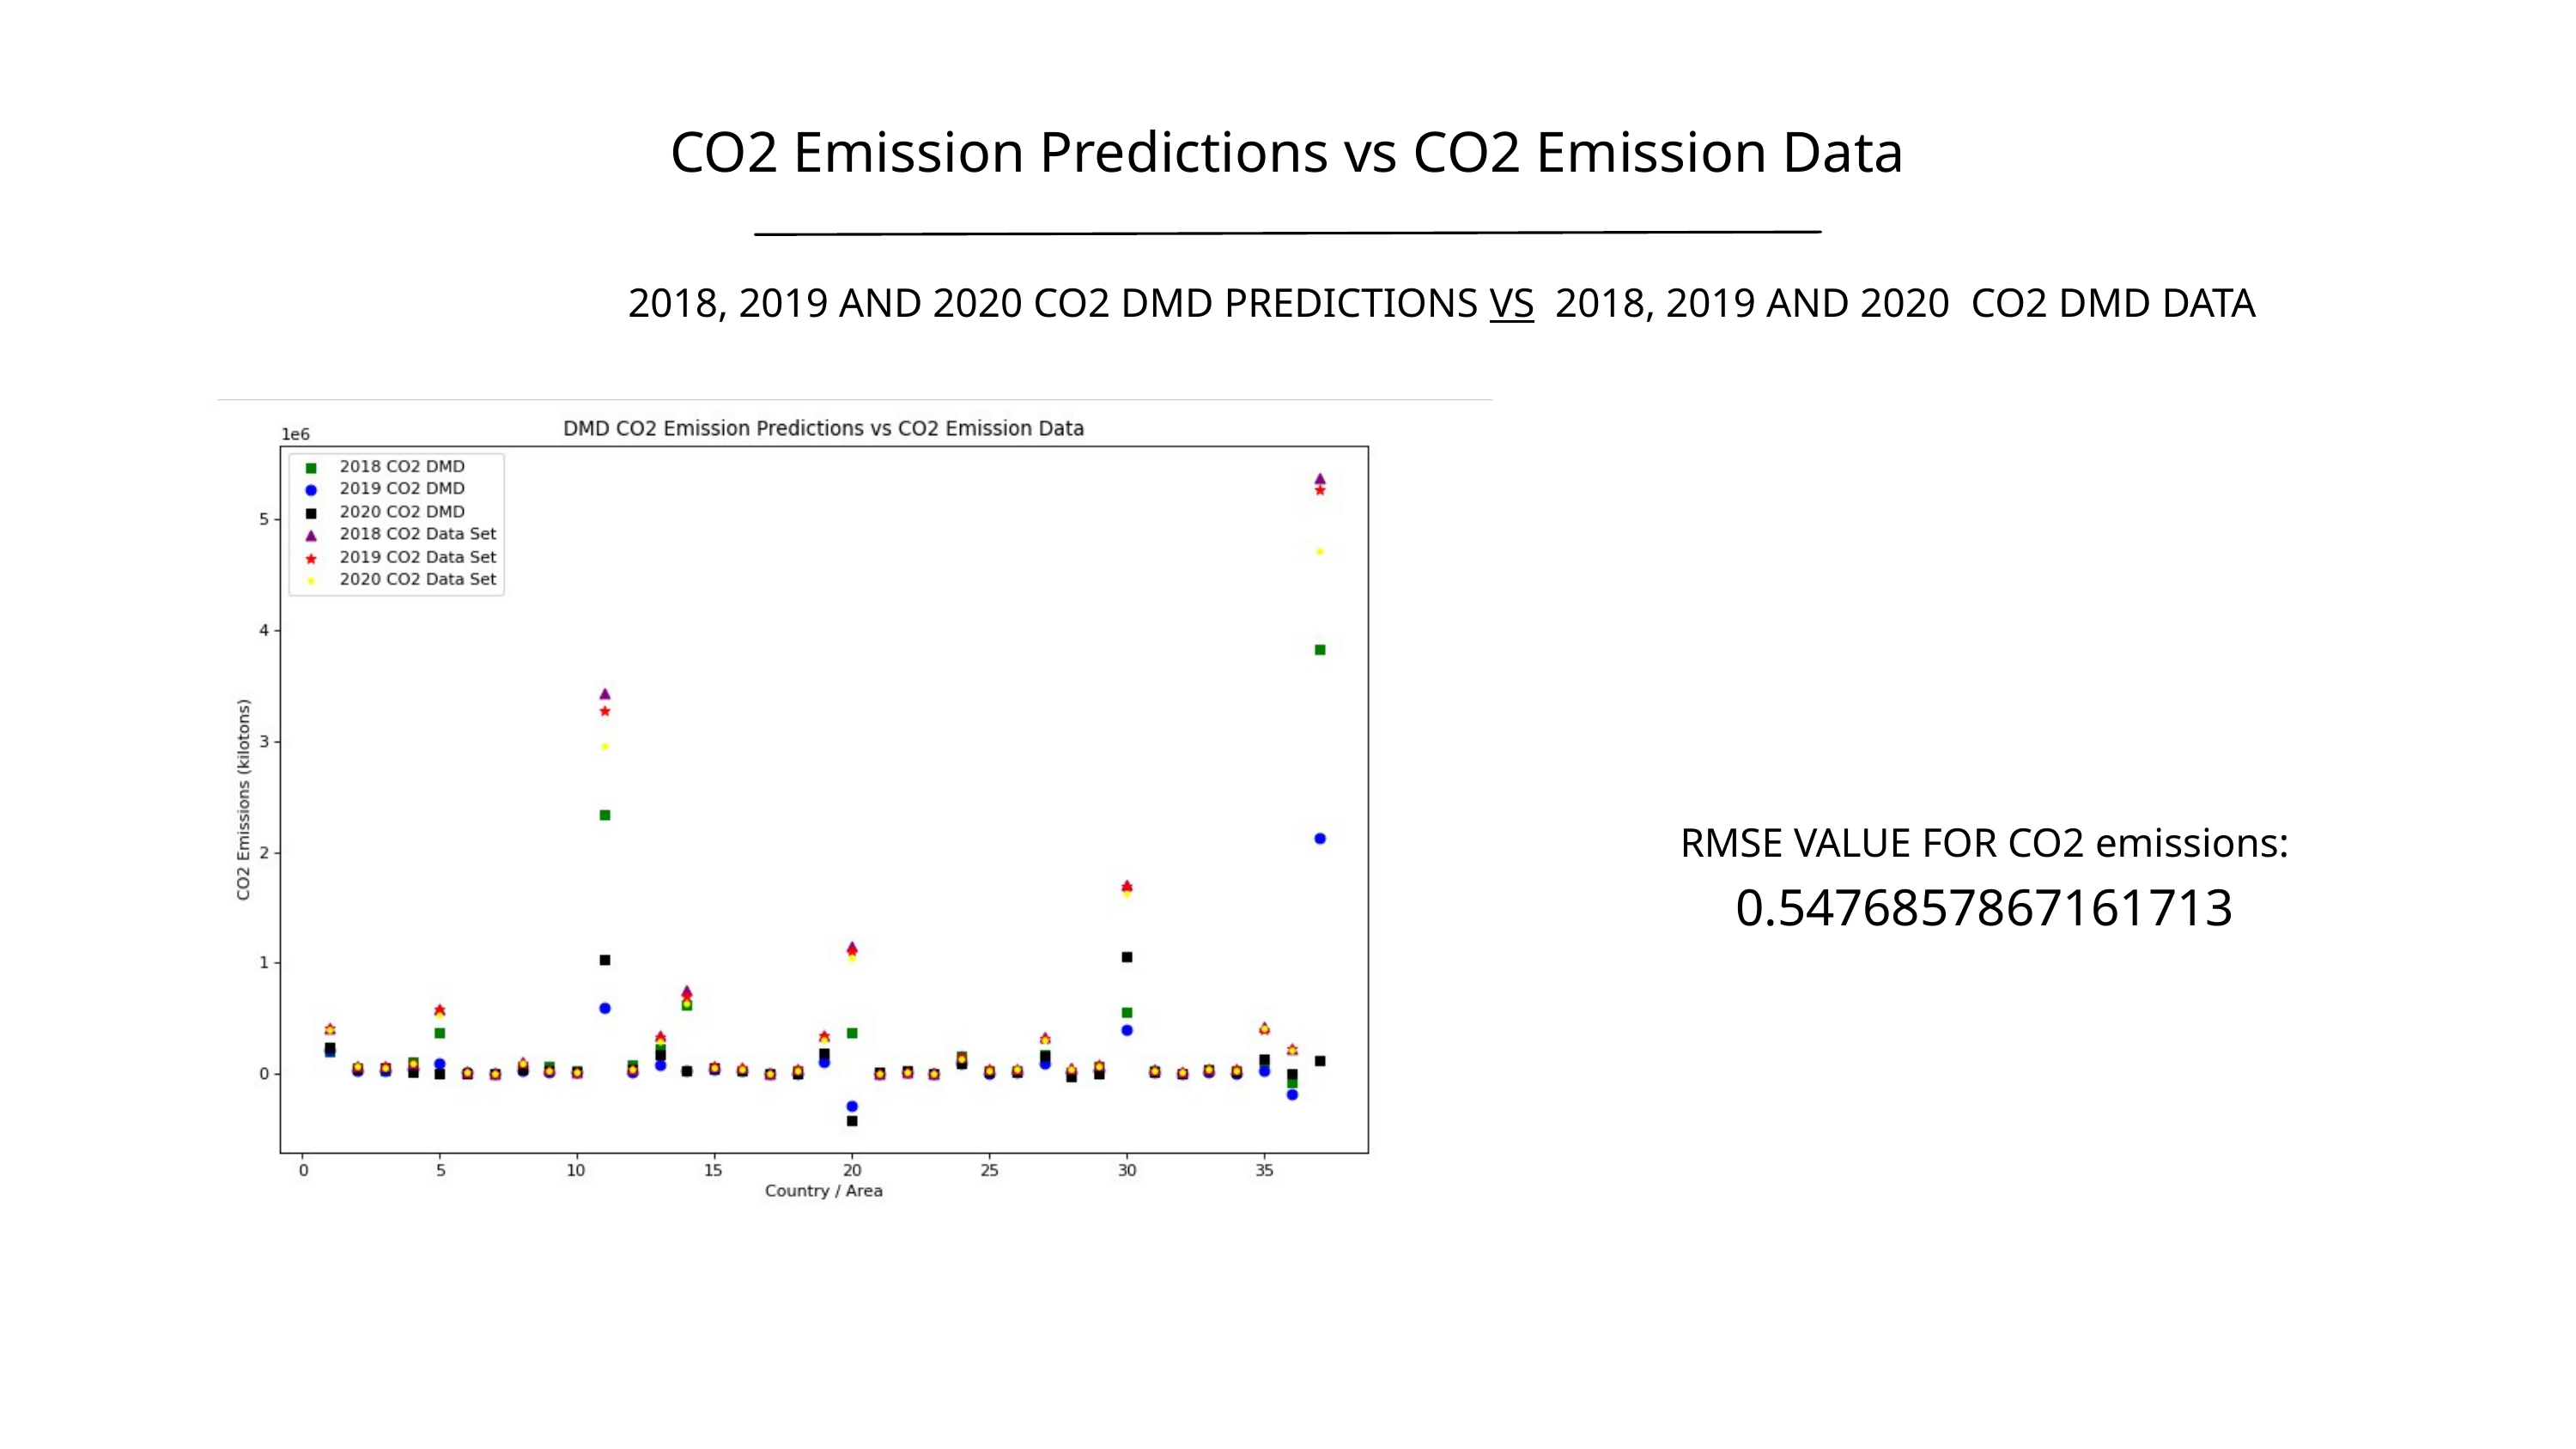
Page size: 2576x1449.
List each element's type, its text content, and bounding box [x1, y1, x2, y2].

text_box 2018, 2019 AND 2020 CO2 DMD PREDICTIONS VS 2018, 2019 AND 2020 CO2 DMD DATA [488, 270, 2387, 325]
picture [197, 399, 1492, 1232]
text_box RMSE VALUE FOR CO2 emissions: 0.5476857867161713 [1496, 809, 2555, 1046]
text_box CO2 Emission Predictions vs CO2 Emission Data [559, 105, 2017, 184]
